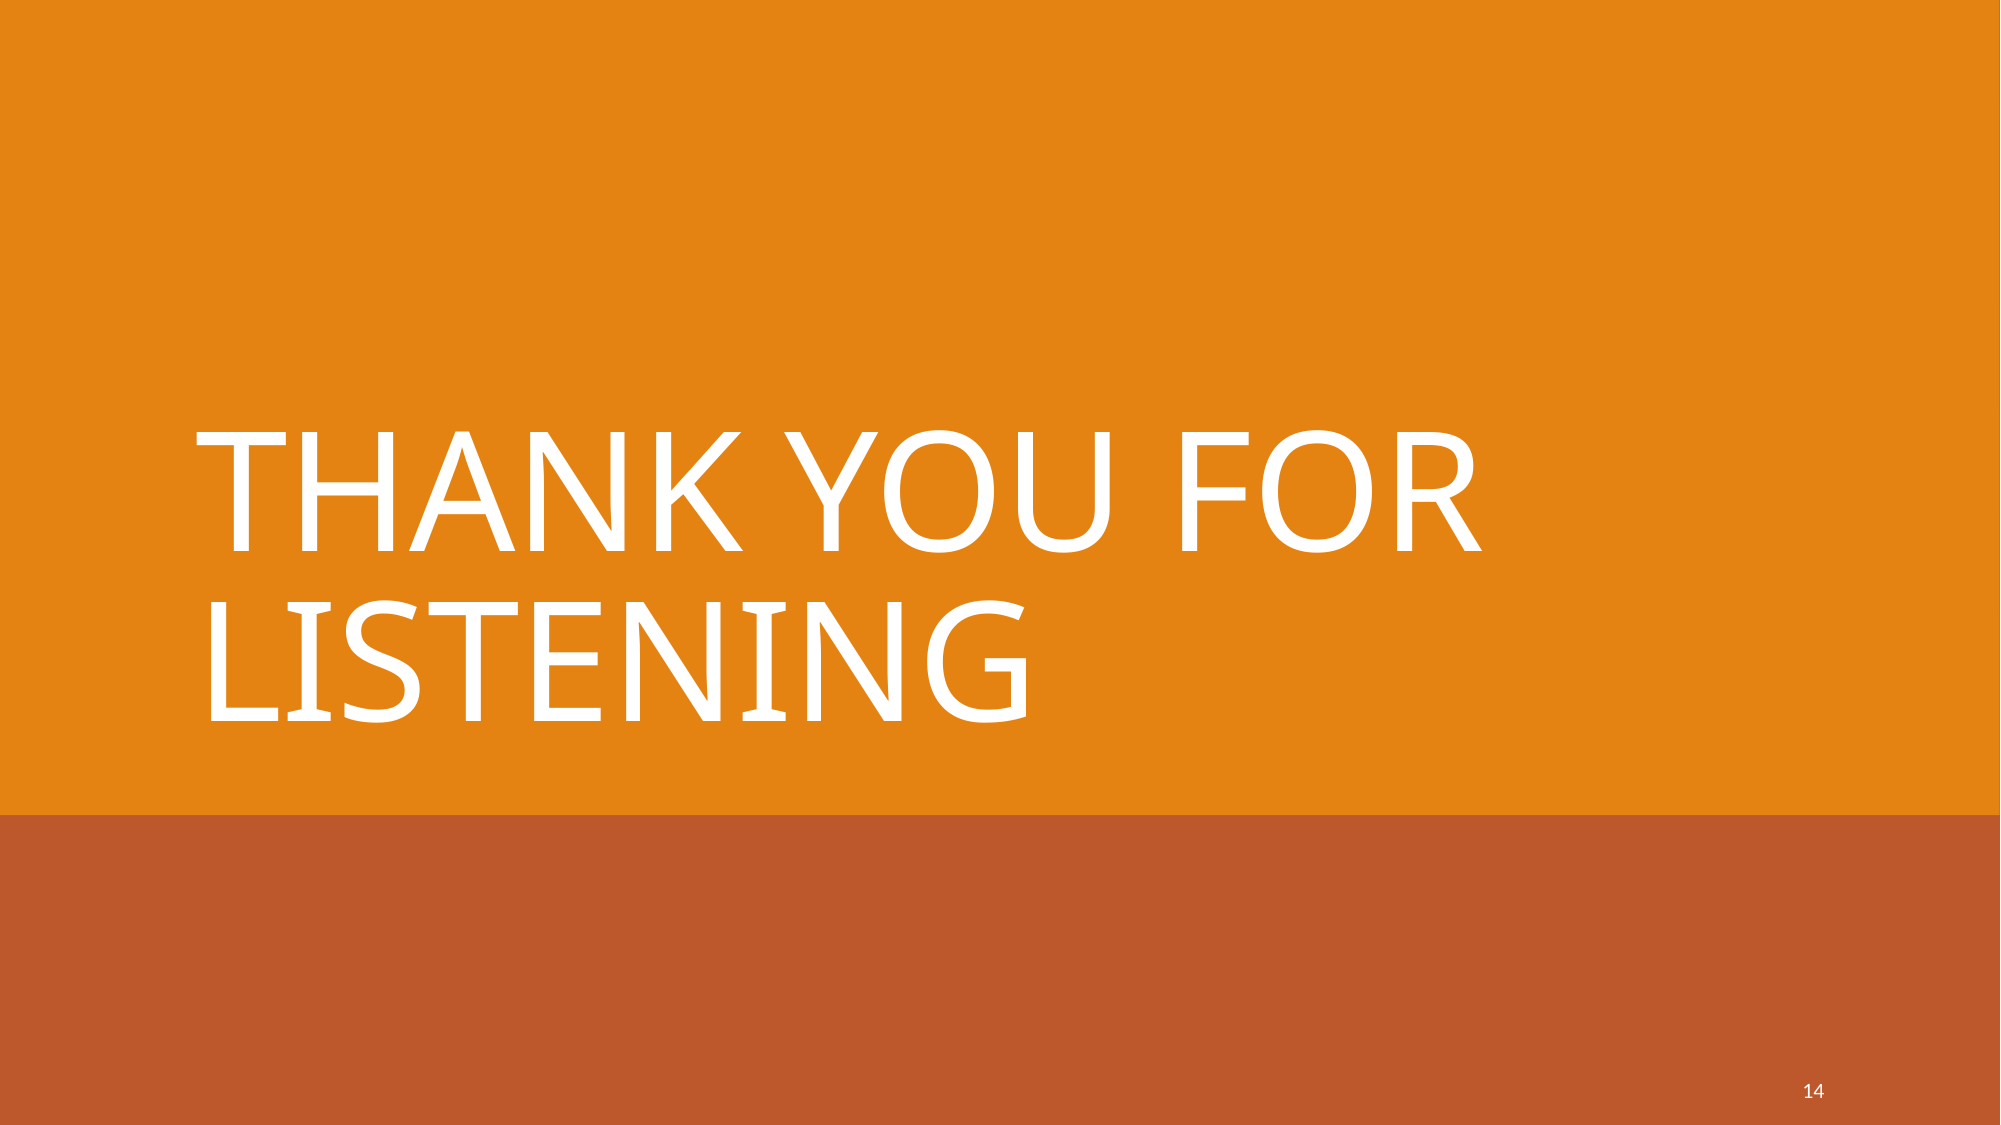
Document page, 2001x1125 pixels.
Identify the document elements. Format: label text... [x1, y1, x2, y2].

title THANK YOU FOR LISTENING [180, 124, 1830, 763]
slide_number 14 [1624, 1059, 1840, 1120]
text_box [0, 816, 2000, 1125]
text_box [0, 0, 2000, 816]
